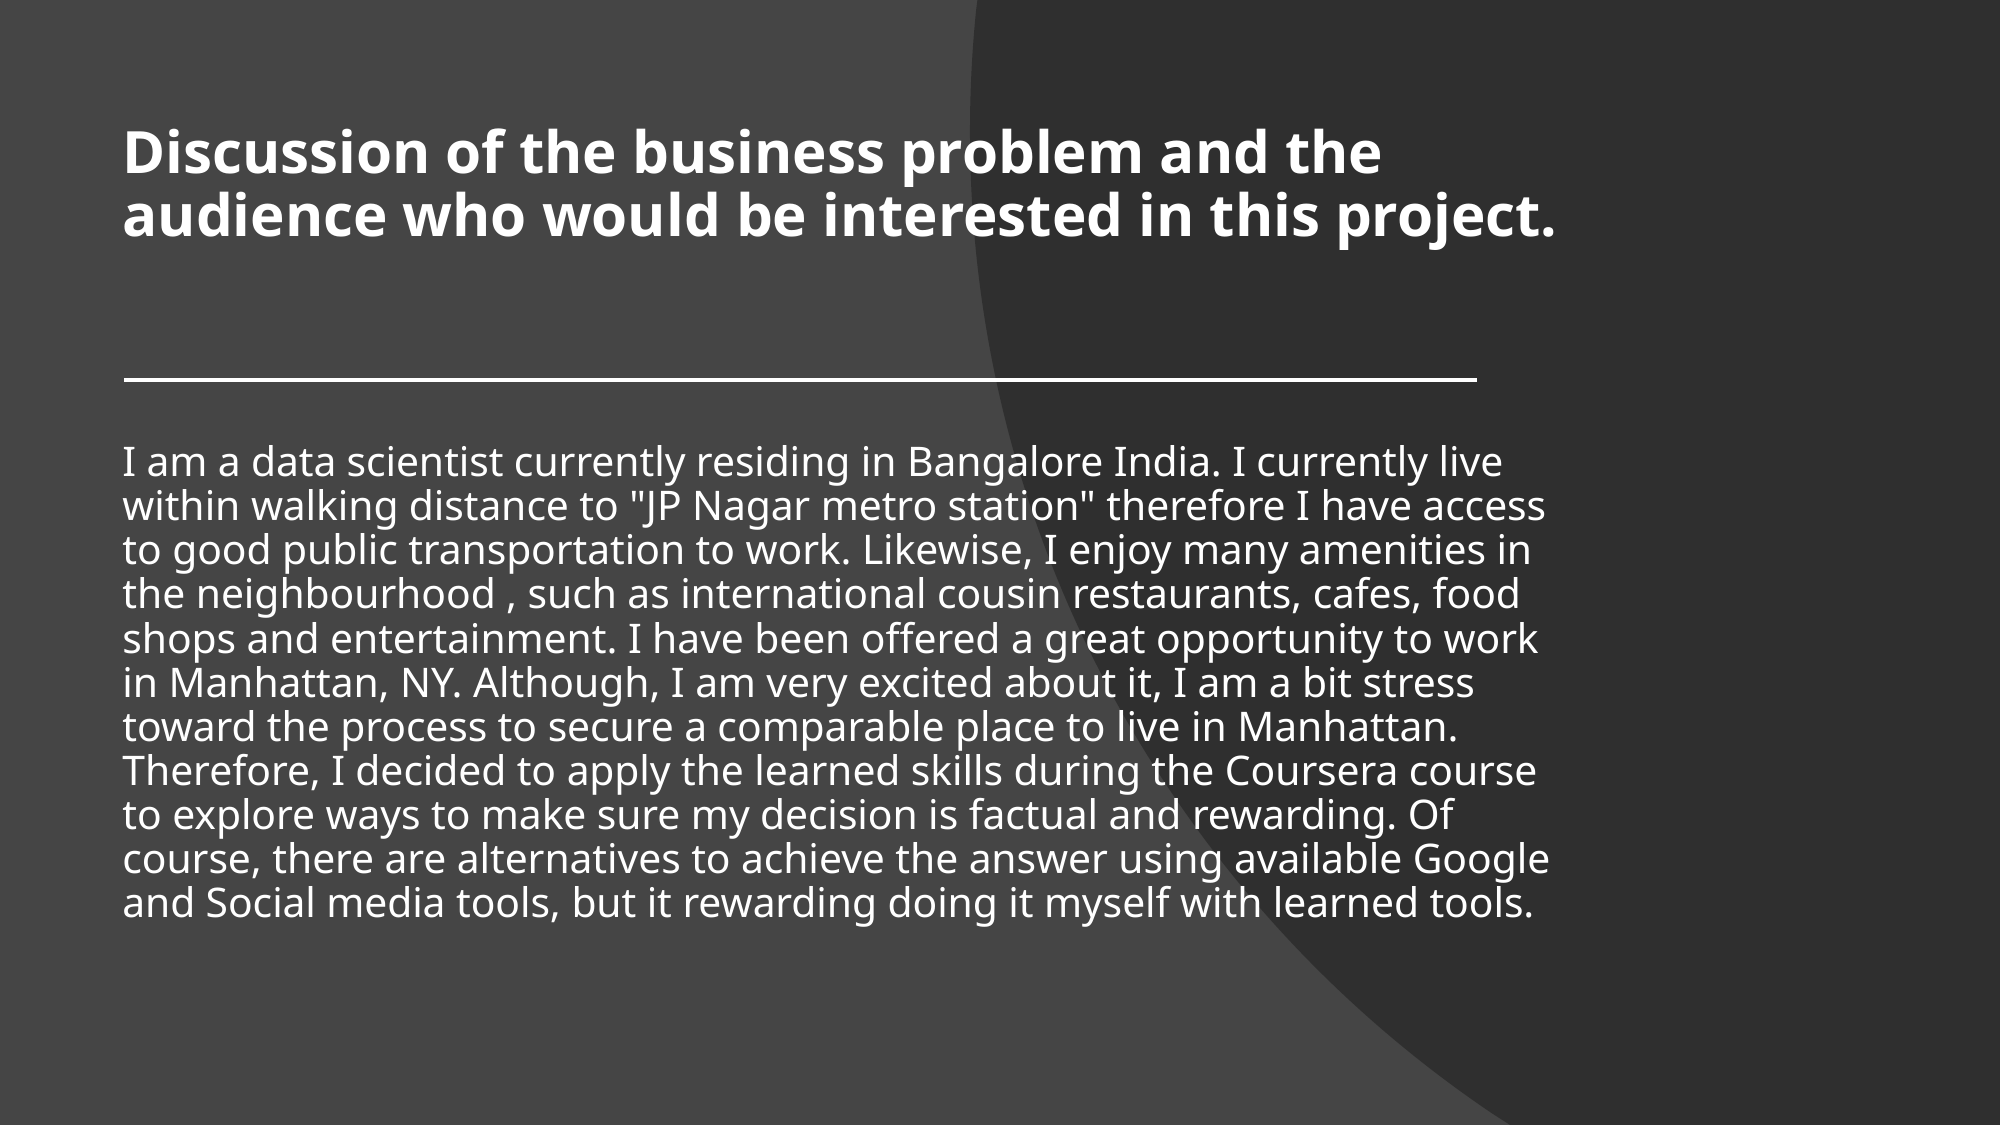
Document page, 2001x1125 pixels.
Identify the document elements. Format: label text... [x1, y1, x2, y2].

title Discussion of the business problem and the audience who would be interested in this project. [107, 59, 1586, 327]
text_box [971, 0, 2000, 1125]
list I am a data scientist currently residing in Bangalore India. I currently live within walking distance to "JP Nagar metro station" therefore I have access to good public transportation to work. Likewise, I enjoy many amenities in the neighbourhood , such as international cousin restaurants, cafes, food shops and entertainment. I have been offered a great opportunity to work in Manhattan, NY. Although, I am very excited about it, I am a bit stress toward the process to secure a comparable place to live in Manhattan. Therefore, I decided to apply the learned skills during the Coursera course to explore ways to make sure my decision is factual and rewarding. Of course, there are alternatives to achieve the answer using available Google and Social media tools, but it rewarding doing it myself with learned tools. [107, 433, 1586, 980]
